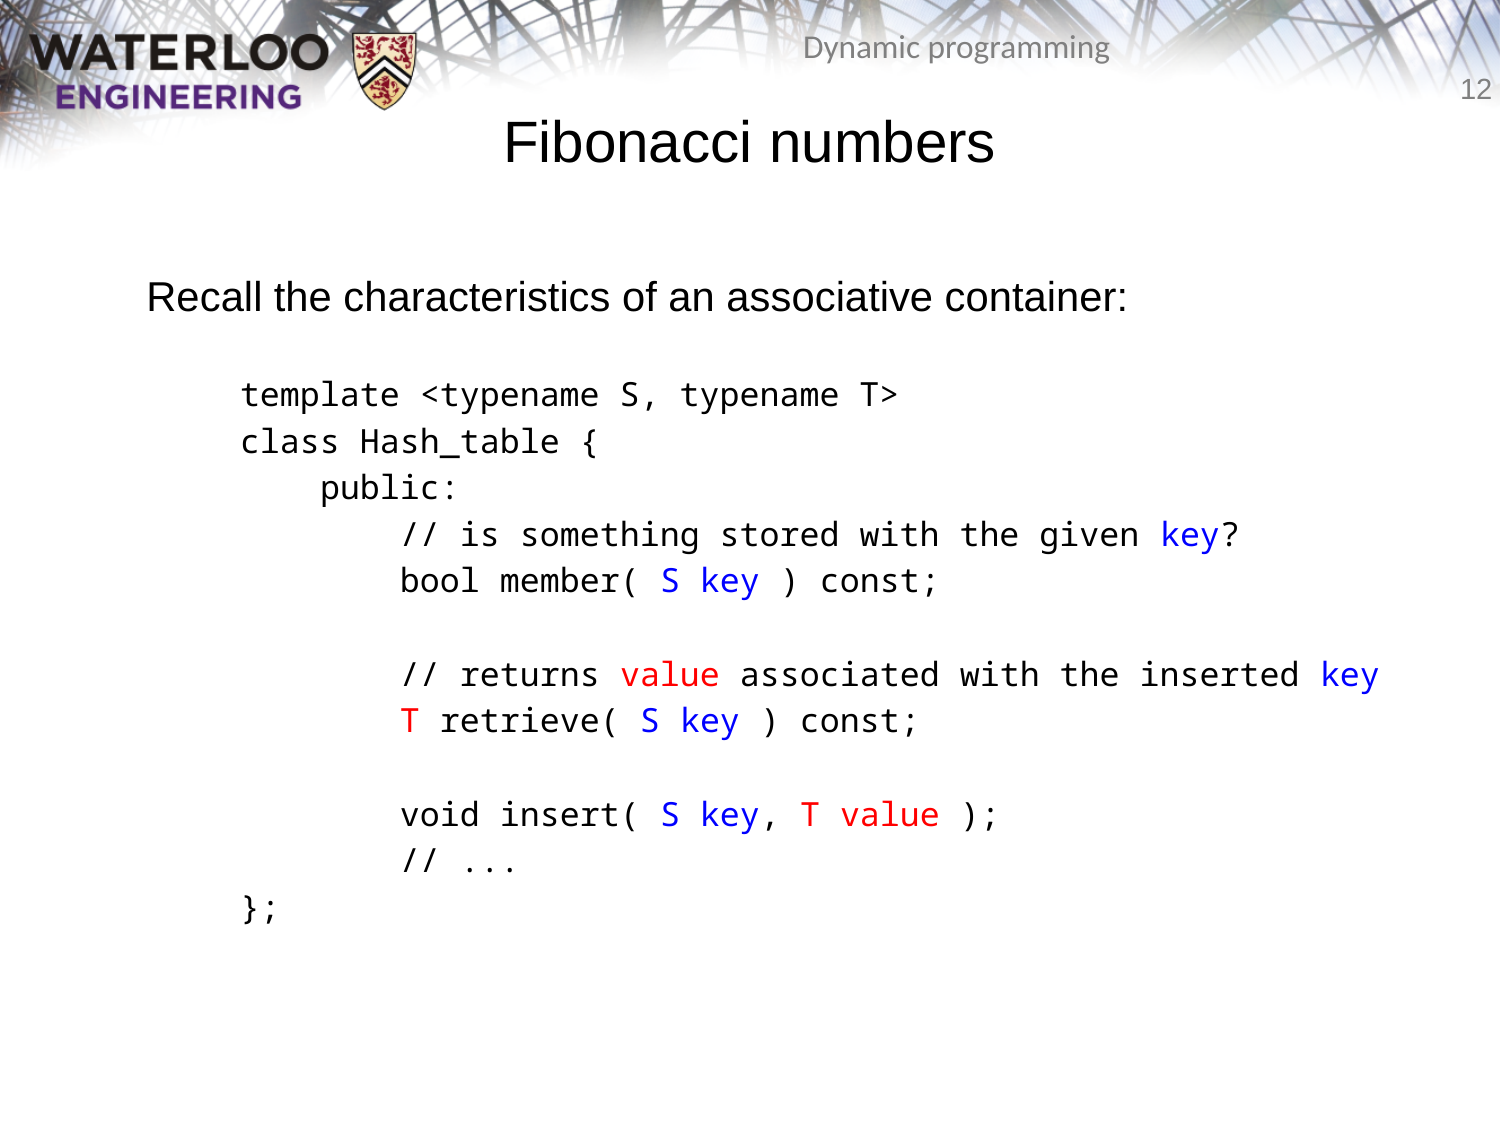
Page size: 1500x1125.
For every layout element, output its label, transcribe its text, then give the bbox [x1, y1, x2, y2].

list Recall the characteristics of an associative container: template <typename S, typename T> class Hash_table { public: // is something stored with the given key? bool member( S key ) const; // returns value associated with the inserted key T retrieve( S key ) const; void insert( S key, T value ); // ... }; [74, 262, 1426, 1006]
picture [0, 0, 1500, 1125]
title Fibonacci numbers [74, 44, 1426, 233]
